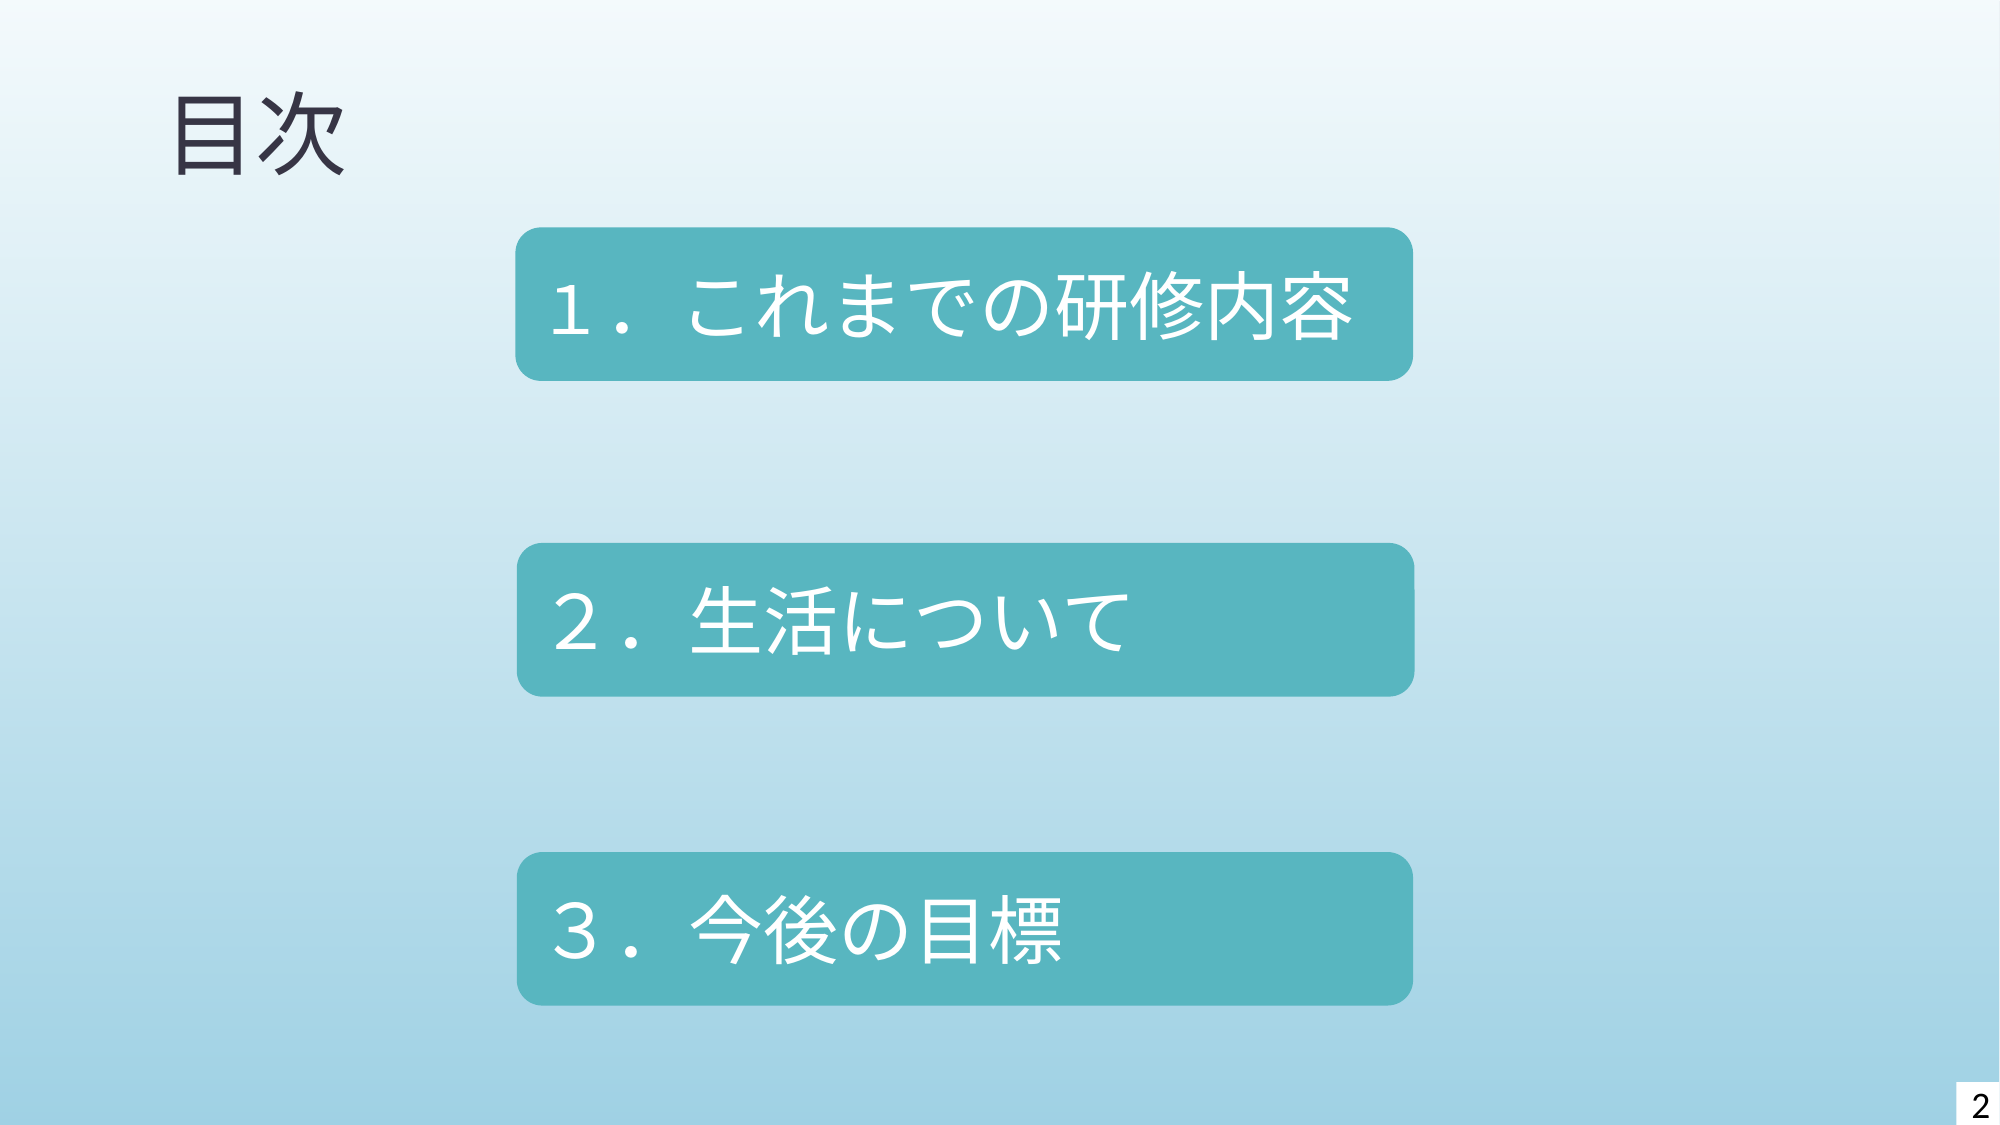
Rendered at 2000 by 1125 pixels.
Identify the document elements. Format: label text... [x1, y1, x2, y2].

text_box １．これまでの研修内容 [513, 225, 1415, 383]
list [149, 692, 1414, 1024]
text_box ２．生活について [515, 541, 1417, 699]
text_box 2 [1955, 1081, 2000, 1125]
title 目次 [149, 78, 398, 195]
text_box ３．今後の目標 [515, 850, 1415, 1008]
